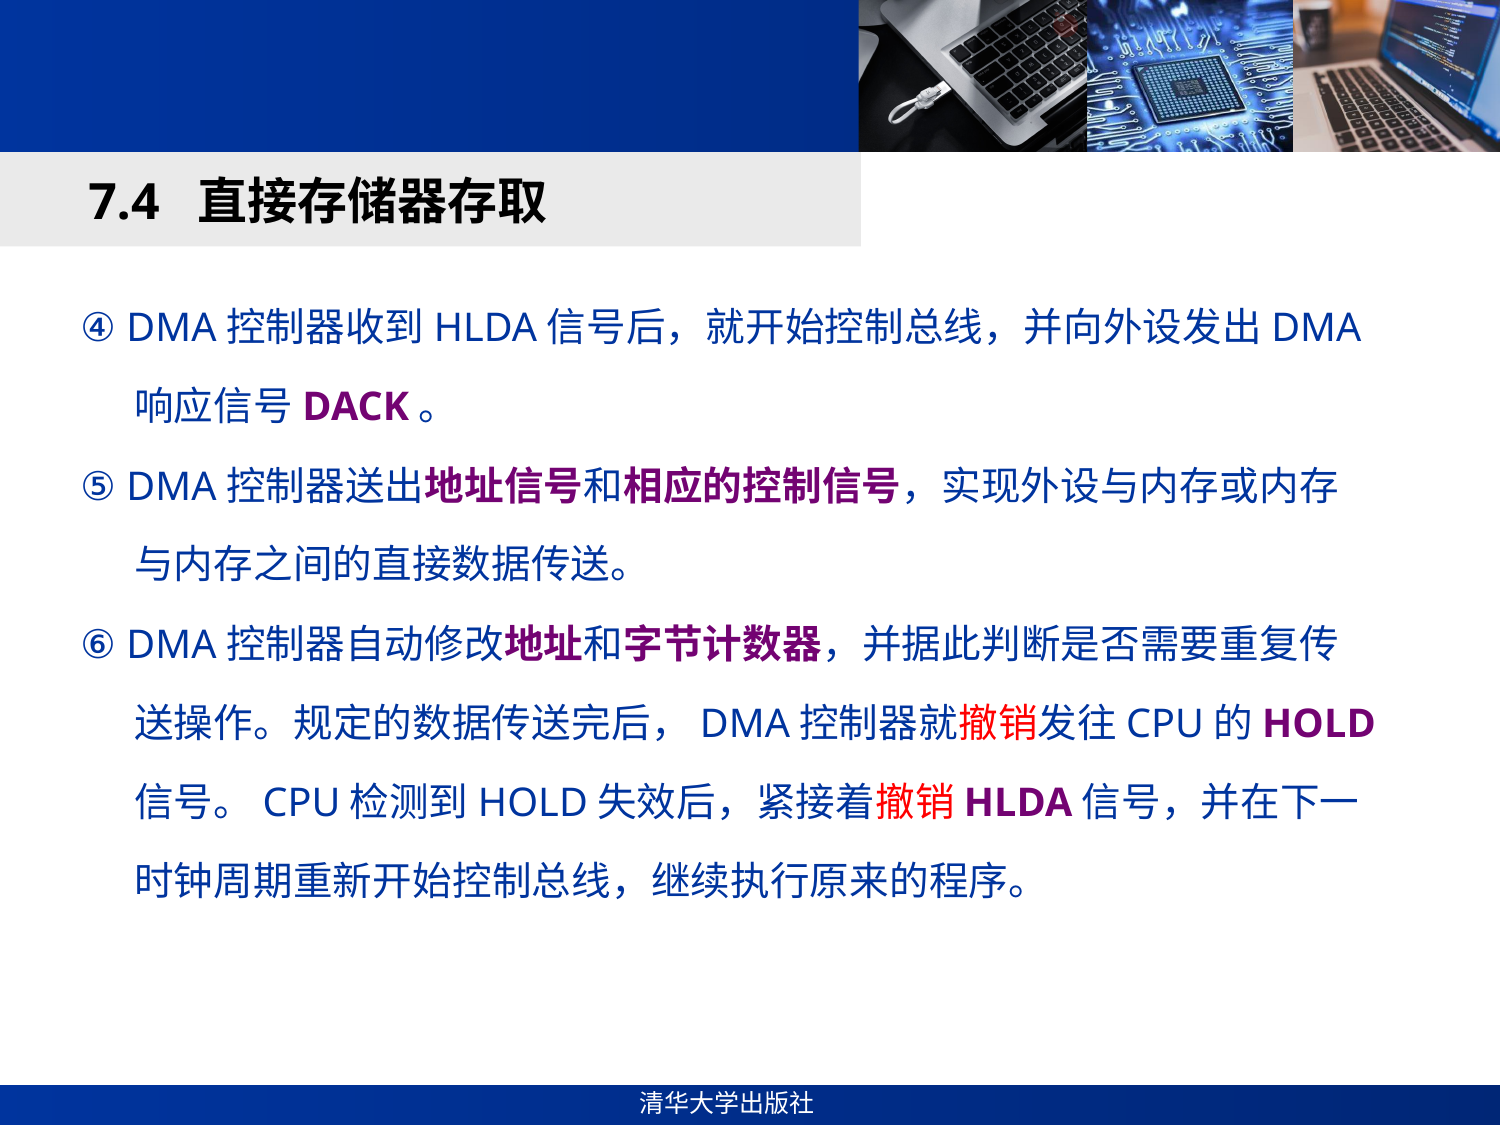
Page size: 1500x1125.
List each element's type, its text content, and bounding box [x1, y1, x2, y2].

picture [858, 0, 1500, 152]
list 7.4 直接存储器存取 [73, 162, 712, 258]
list ④ DMA控制器收到HLDA信号后，就开始控制总线，并向外设发出DMA 响应信号DACK。 ⑤ DMA控制器送出地址信号和相应的控制信号，实现外设与内存或内存 与内存之间的直接数据传送。 ⑥ DMA控制器自动修改地址和字节计数器，并据此判断是否需要重复传 送操作。规定的数据传送完后，DMA控制器就撤销发往CPU的HOLD 信号。CPU检测到HOLD失效后，紧接着撤销HLDA信号，并在下一 时钟周期重新开始控制总线，继续执行原来的程序。 [65, 263, 1435, 981]
